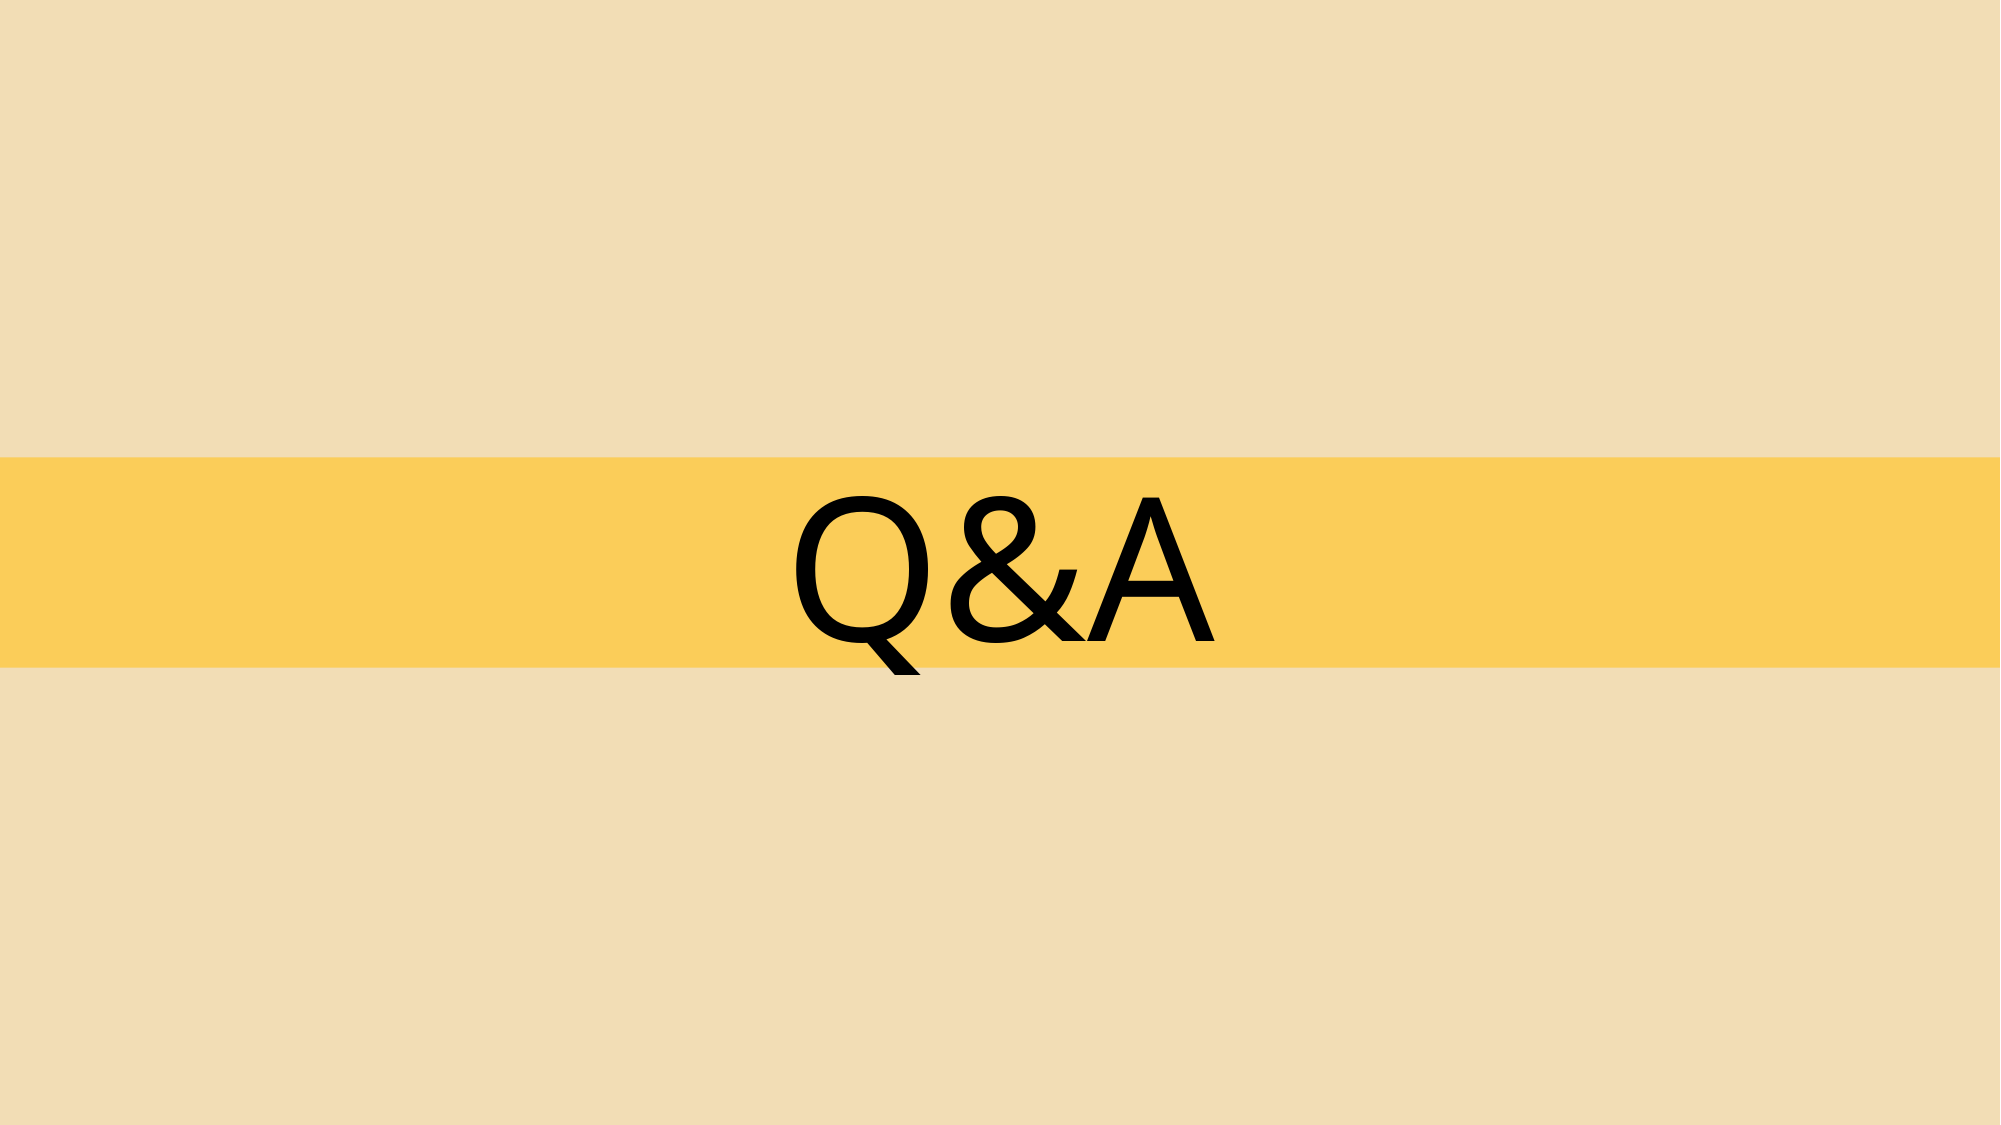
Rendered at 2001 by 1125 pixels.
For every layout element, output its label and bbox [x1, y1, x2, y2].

text_box [0, 0, 2000, 1125]
